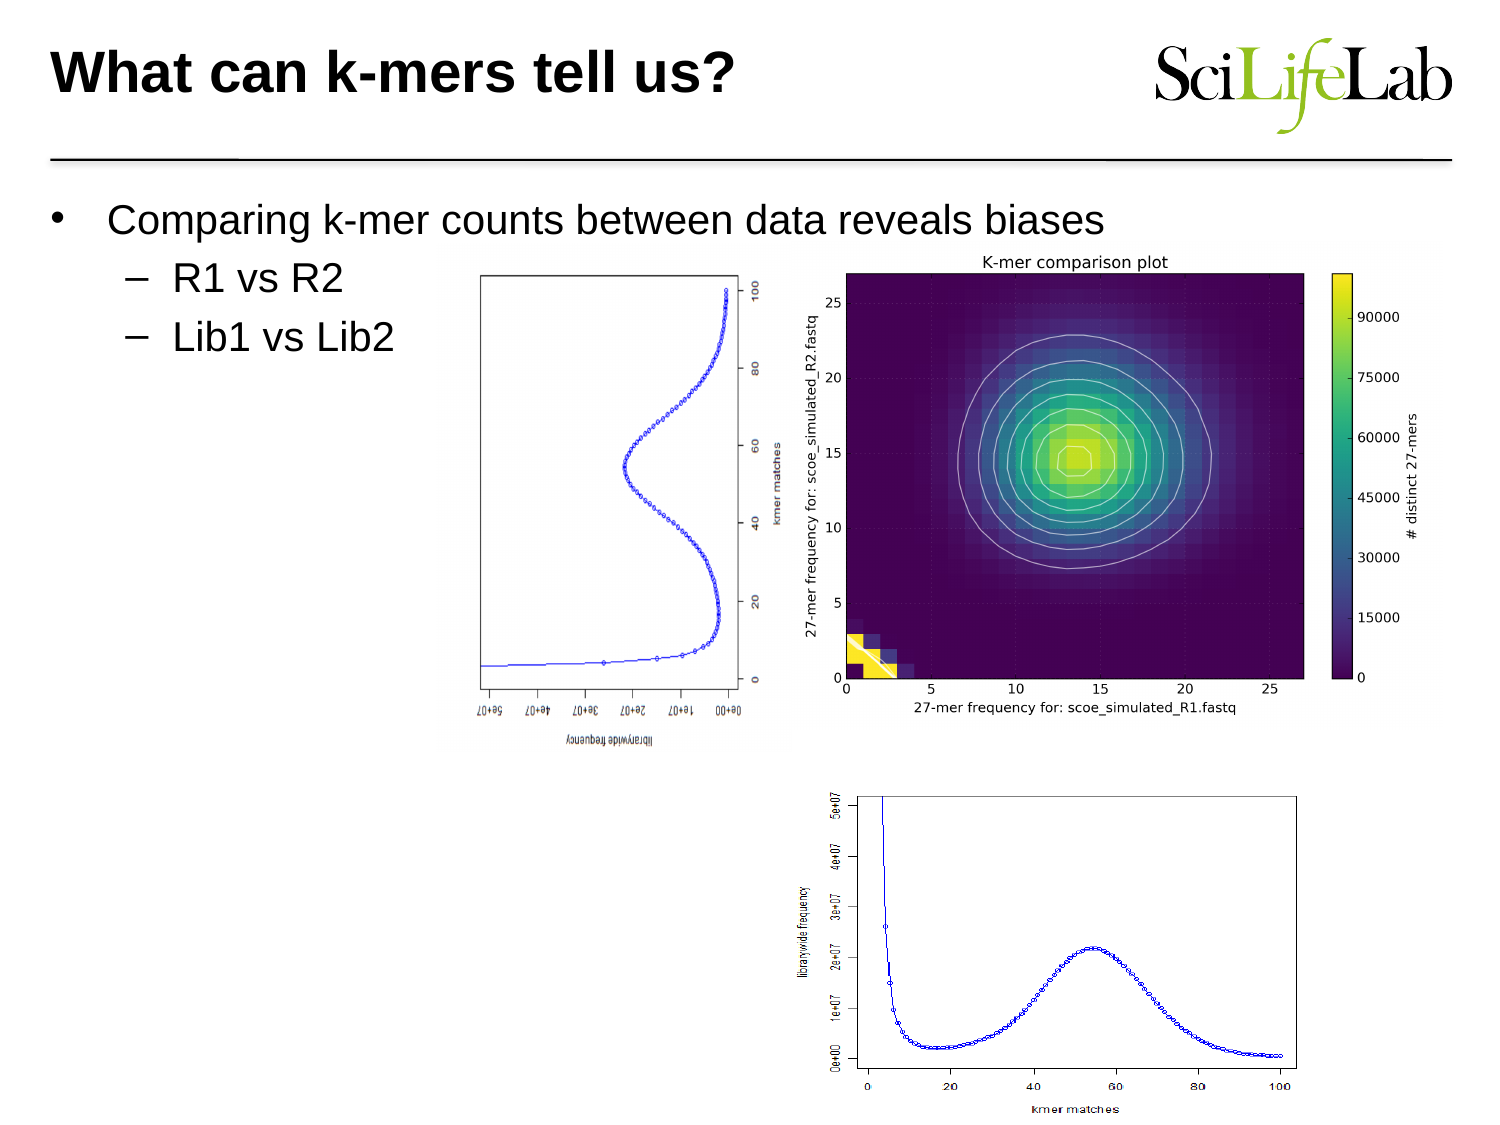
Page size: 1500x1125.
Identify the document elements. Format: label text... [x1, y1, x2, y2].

list Comparing k-mer counts between data reveals biases R1 vs R2 Lib1 vs Lib2 [50, 192, 1452, 1005]
picture [359, 241, 1443, 1125]
title What can k-mers tell us? [50, 34, 1452, 139]
